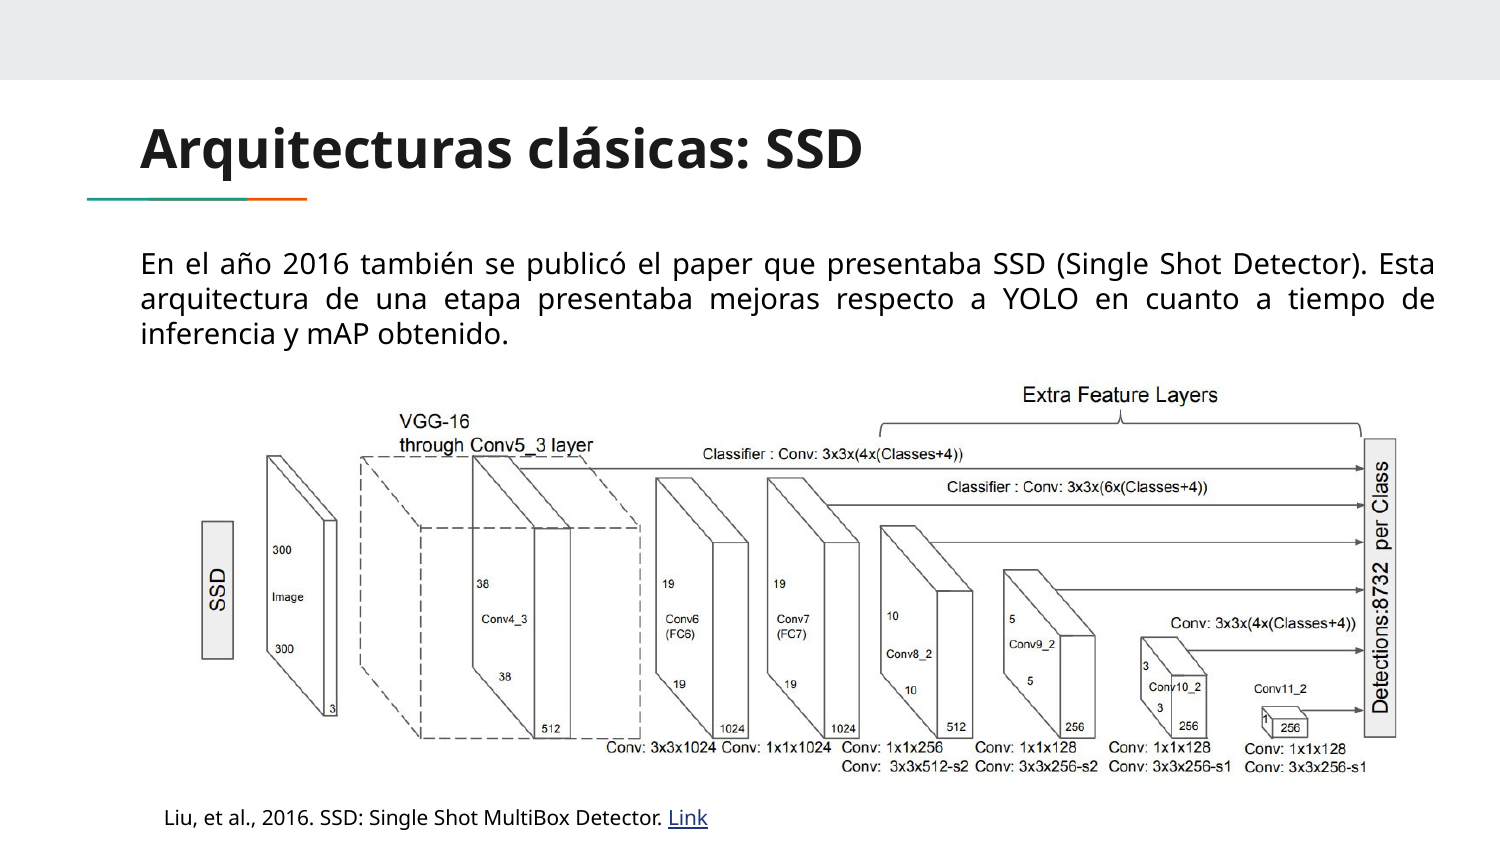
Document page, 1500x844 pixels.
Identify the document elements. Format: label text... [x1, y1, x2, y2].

text_box En el año 2016 también se publicó el paper que presentaba SSD (Single Shot Detector). Esta arquitectura de una etapa presentaba mejoras respecto a YOLO en cuanto a tiempo de inferencia y mAP obtenido. [125, 230, 1452, 366]
text_box Liu, et al., 2016. SSD: Single Shot MultiBox Detector. Link [149, 790, 1456, 844]
picture [161, 366, 1402, 785]
title Arquitecturas clásicas: SSD [125, 99, 1478, 187]
